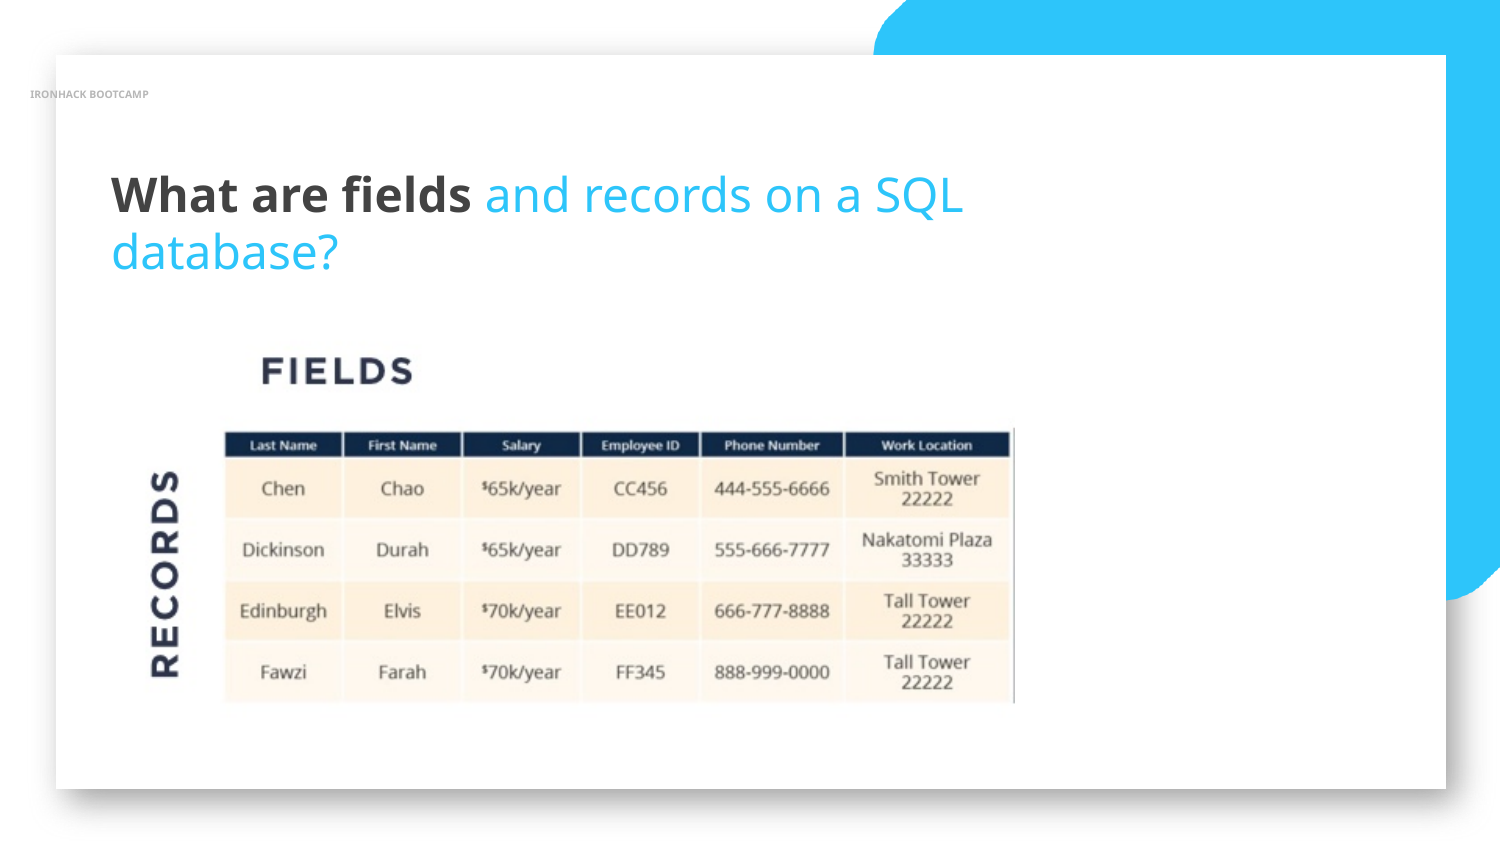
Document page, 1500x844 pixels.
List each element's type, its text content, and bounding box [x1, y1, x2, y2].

picture [0, 0, 1500, 844]
text_box IRONHACK BOOTCAMP [15, 71, 354, 108]
text_box What are fields and records on a SQL database? [96, 149, 1195, 266]
